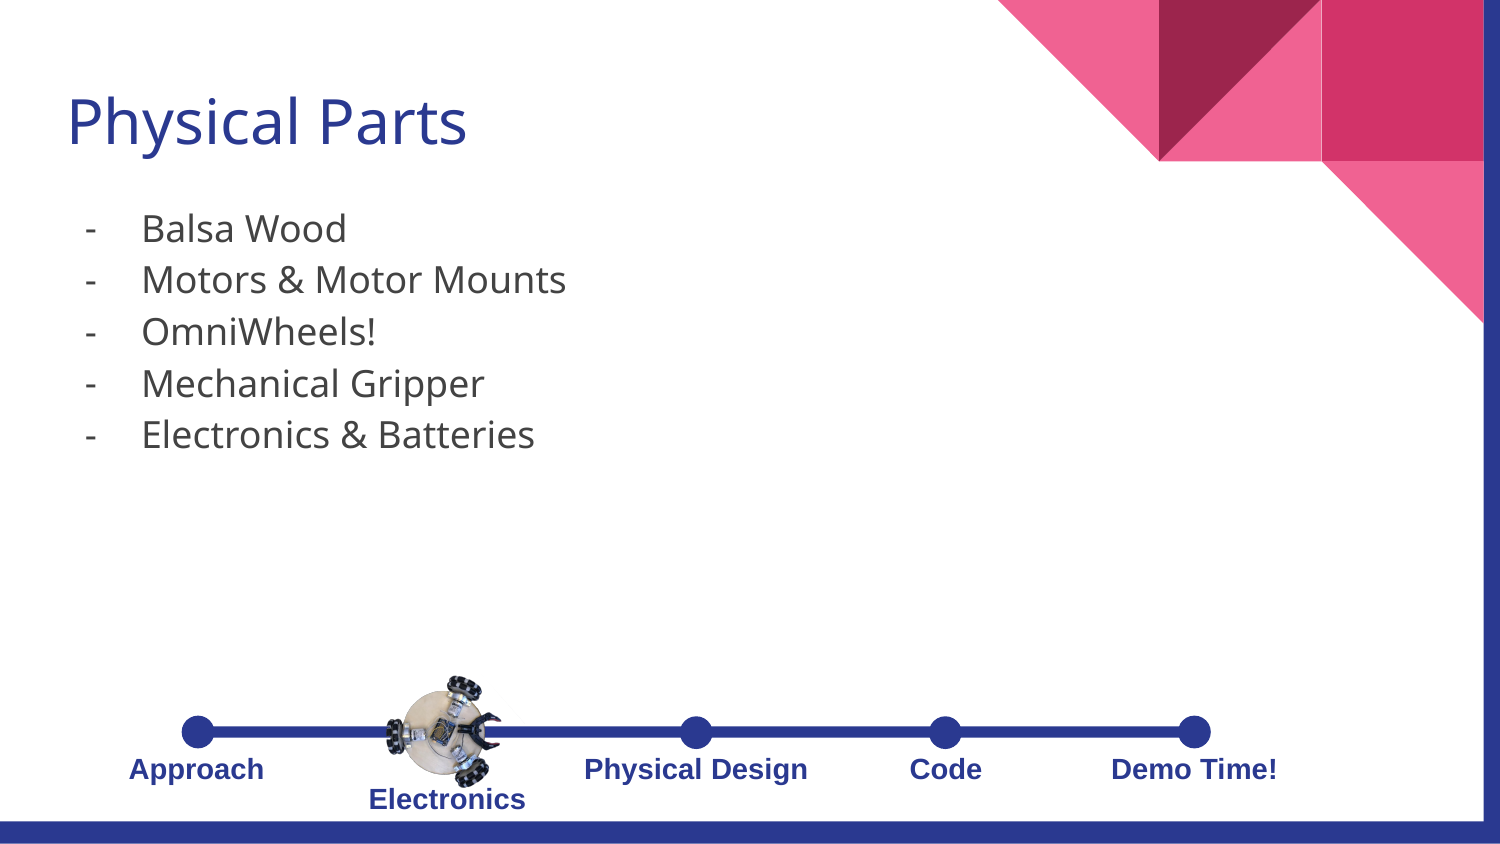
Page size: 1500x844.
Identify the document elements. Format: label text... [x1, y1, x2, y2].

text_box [113, 651, 1322, 828]
list Balsa Wood Motors & Motor Mounts OmniWheels! Mechanical Gripper Electronics & Batteries [51, 182, 1449, 669]
title Physical Parts [51, 67, 1449, 167]
